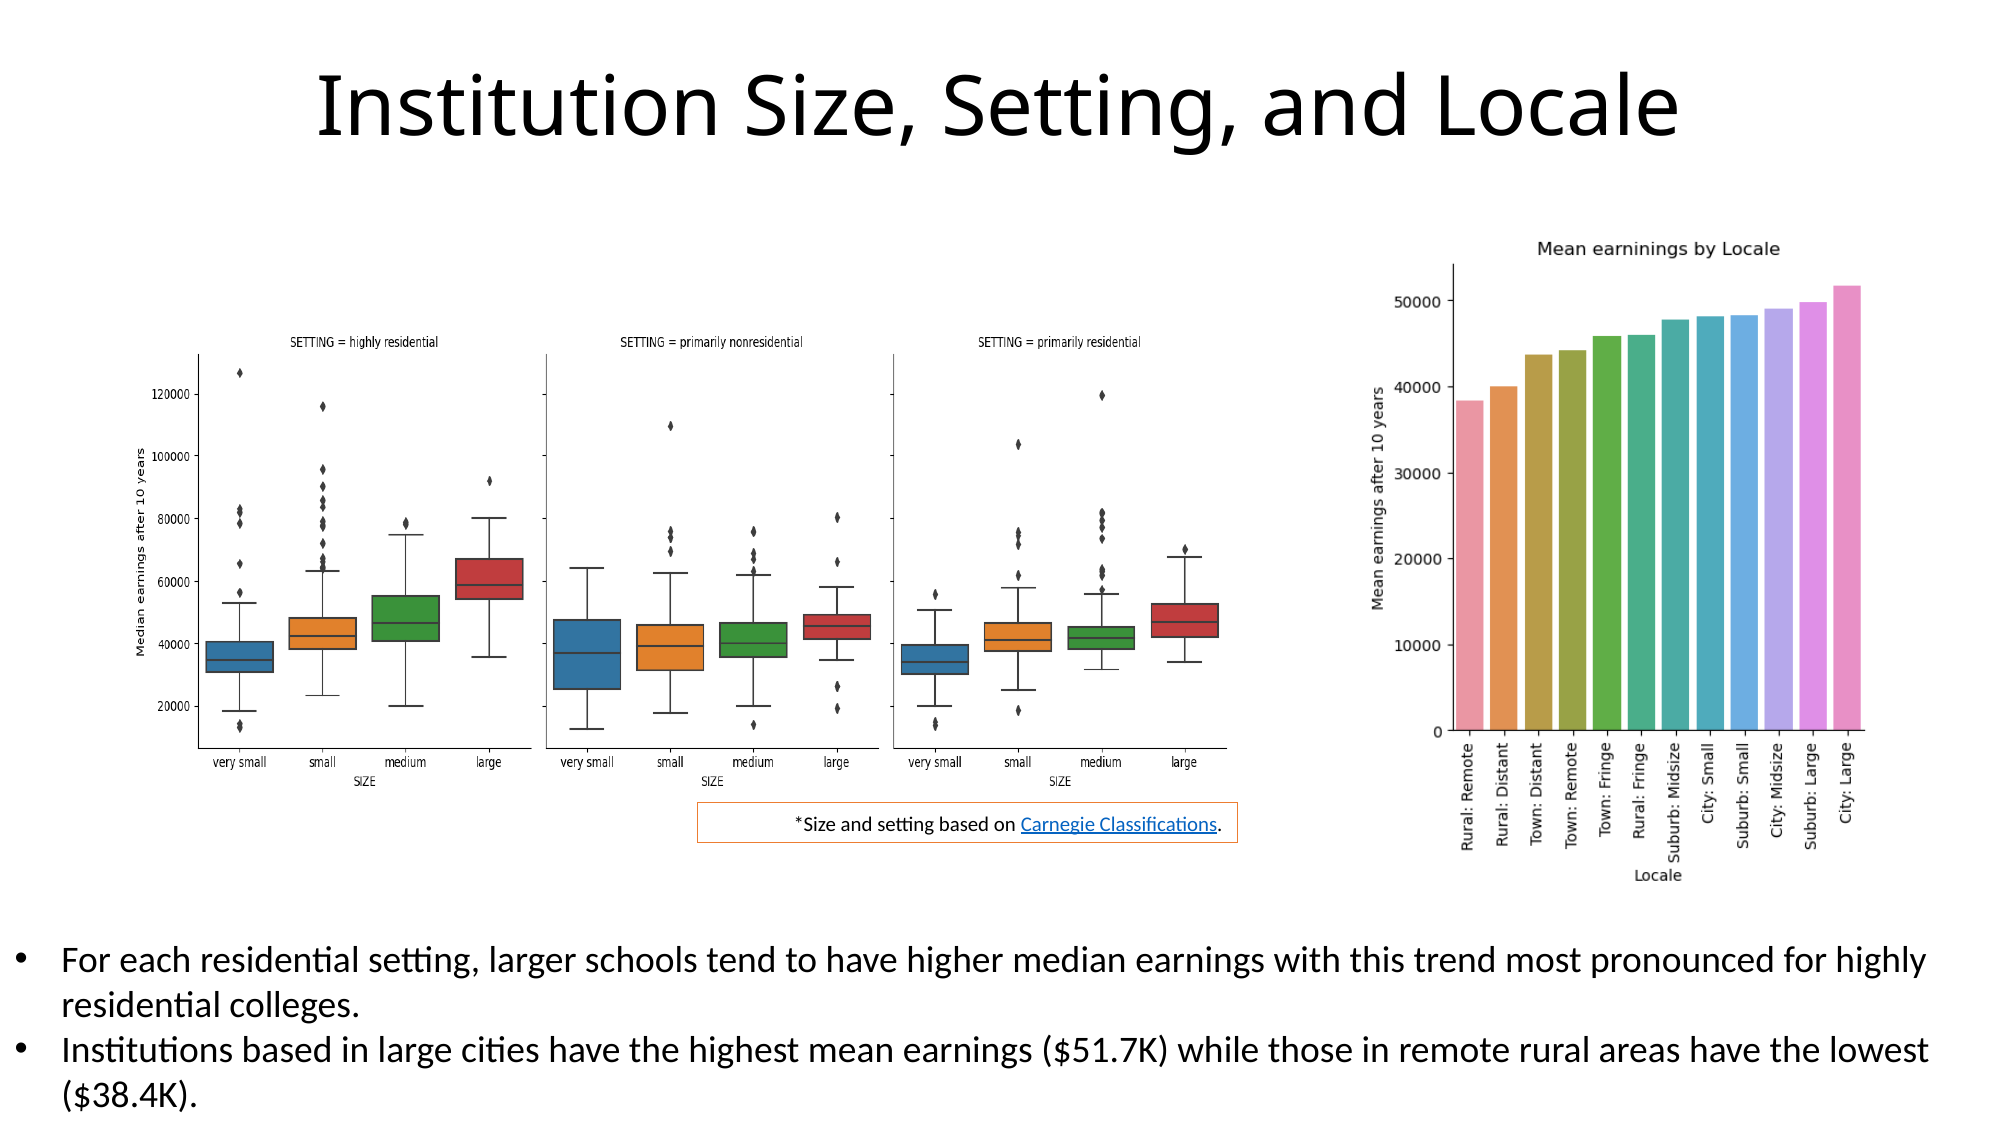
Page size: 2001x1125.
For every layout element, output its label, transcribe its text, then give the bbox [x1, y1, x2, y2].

text_box *Size and setting based on Carnegie Classifications. [697, 802, 1238, 843]
title Institution Size, Setting, and Locale [137, 0, 1863, 218]
picture [125, 321, 1237, 803]
picture [1361, 231, 1875, 894]
text_box For each residential setting, larger schools tend to have higher median earnings with this trend most pronounced for highly residential colleges. Institutions based in large cities have the highest mean earnings ($51.7K) while those in remote rural areas have the lowest ($38.4K). [0, 927, 2000, 1123]
